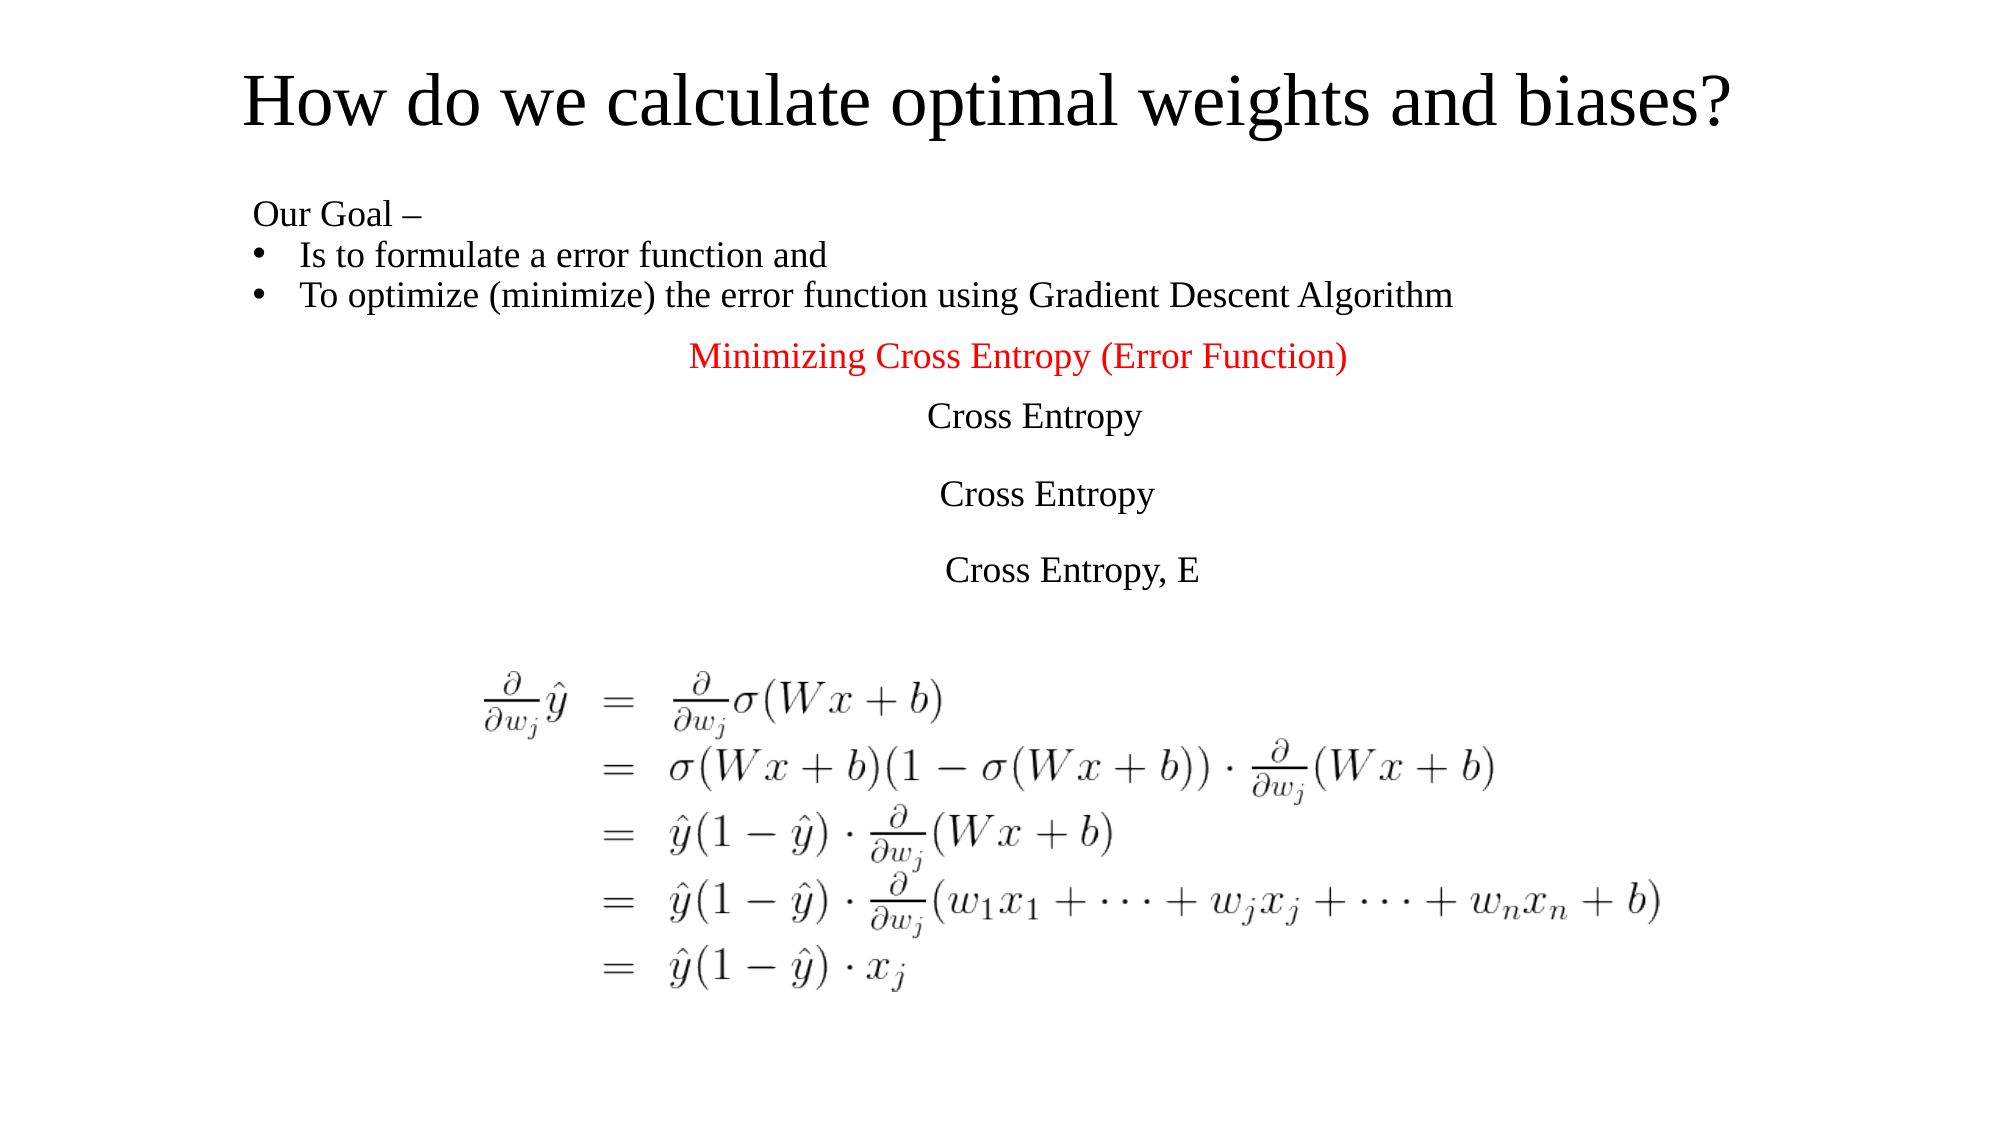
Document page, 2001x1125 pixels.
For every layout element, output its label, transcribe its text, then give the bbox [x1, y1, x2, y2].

text_box Our Goal – Is to formulate a error function and To optimize (minimize) the error function using Gradient Descent Algorithm [237, 124, 1833, 324]
picture [484, 671, 1660, 992]
text_box Minimizing Cross Entropy (Error Function) [674, 323, 1396, 383]
title How do we calculate optimal weights and biases? [190, 24, 1786, 150]
